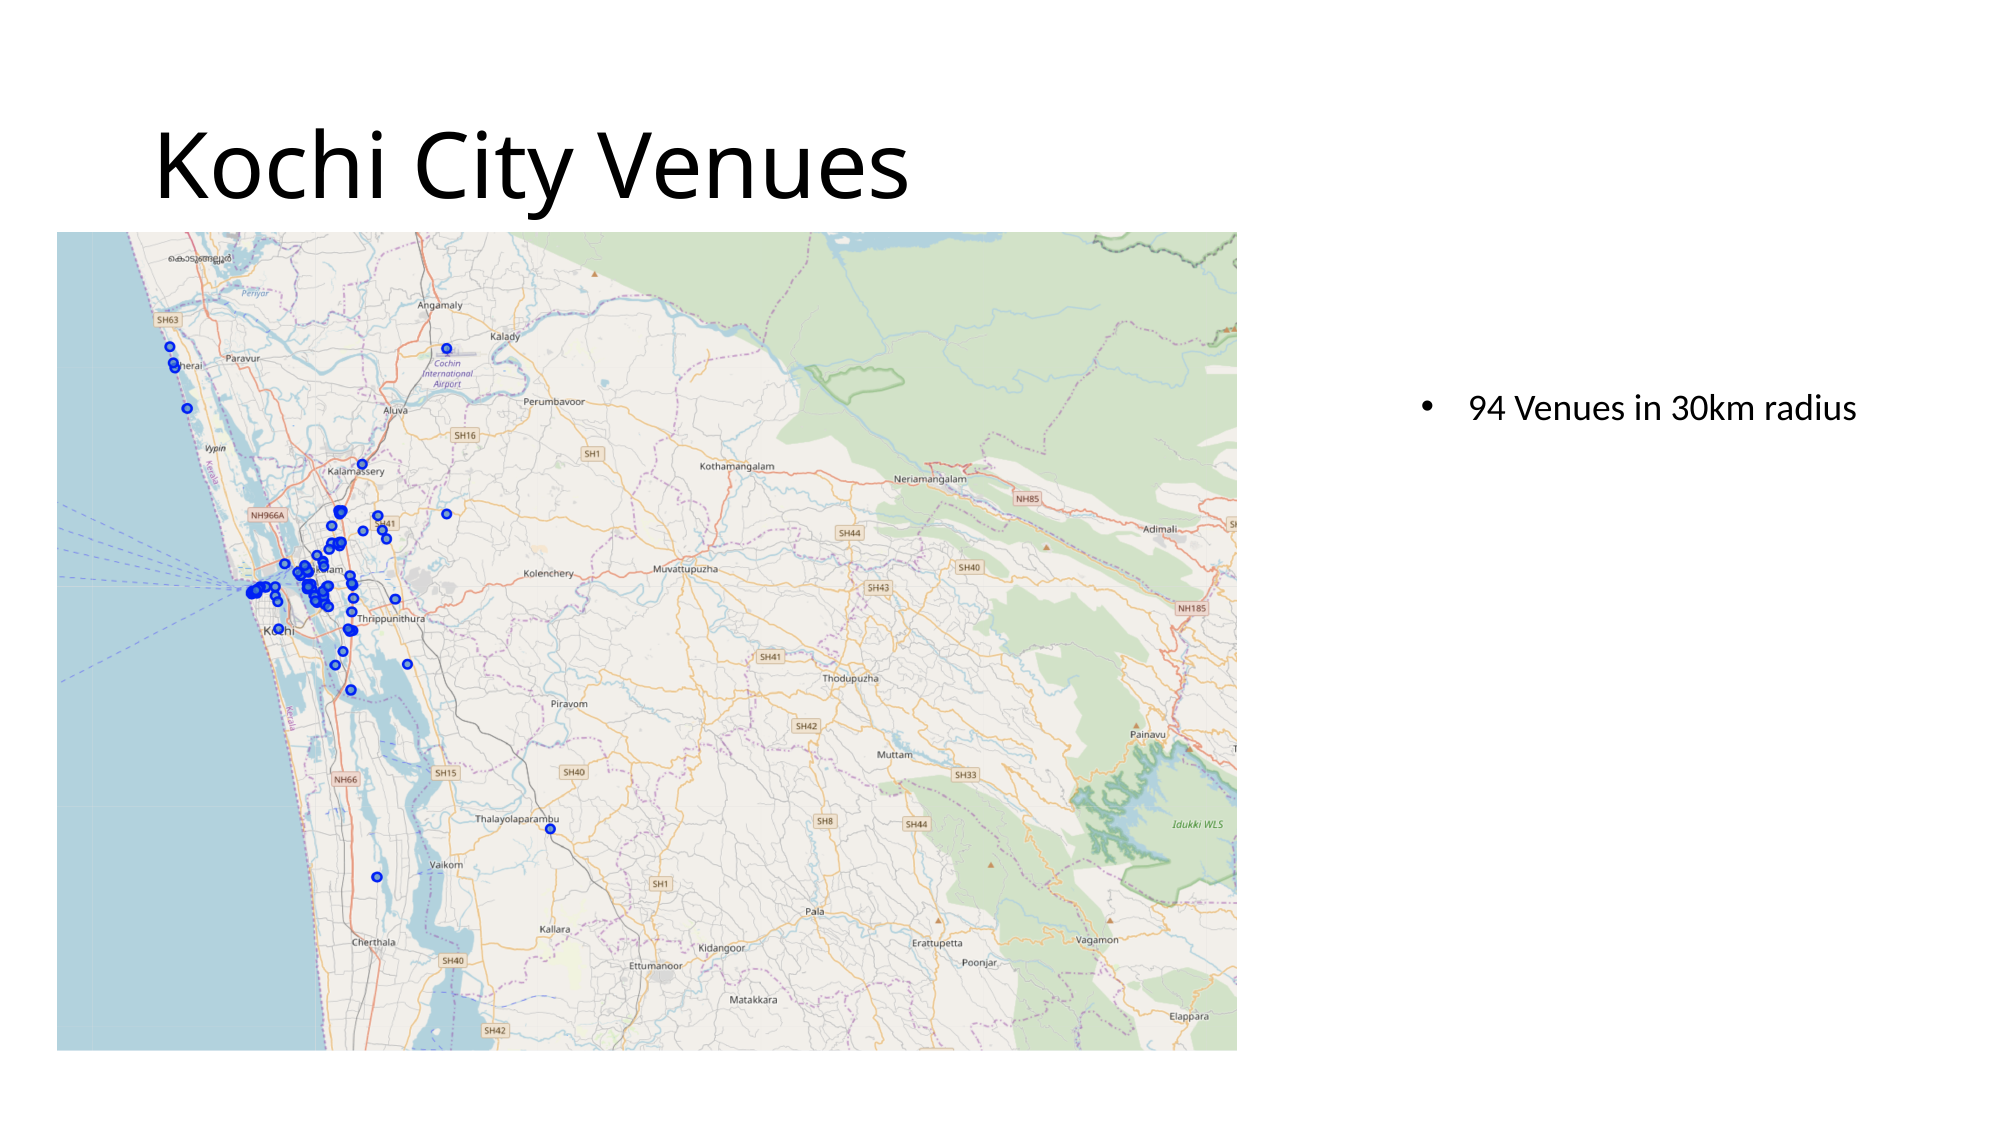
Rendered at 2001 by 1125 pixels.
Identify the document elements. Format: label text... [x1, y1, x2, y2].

title Kochi City Venues [137, 59, 1863, 278]
text_box 94 Venues in 30km radius [1406, 375, 1873, 436]
picture [57, 232, 1238, 1051]
